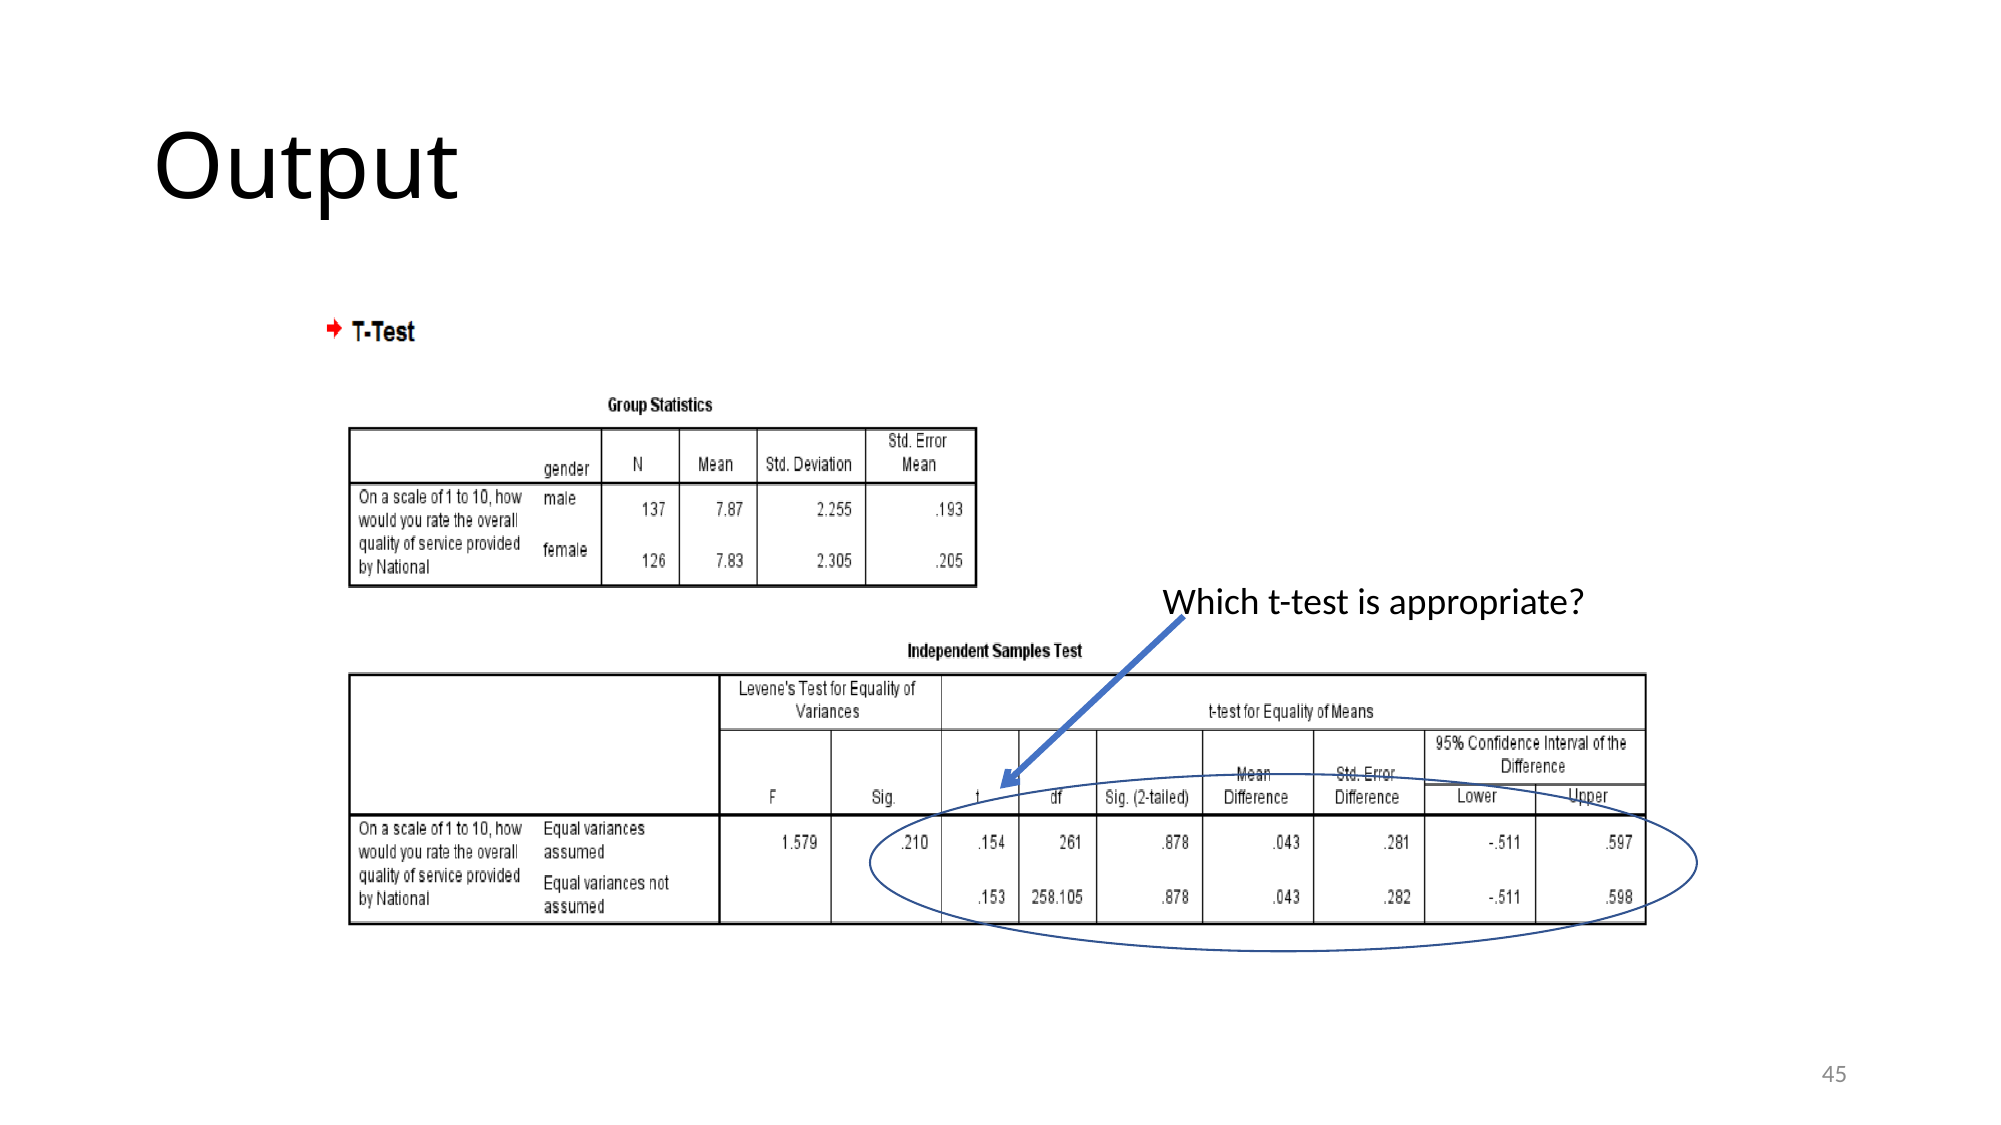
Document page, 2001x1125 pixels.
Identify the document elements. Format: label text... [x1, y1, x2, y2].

title Output [137, 59, 1863, 278]
slide_number 45 [1412, 1042, 1863, 1103]
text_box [869, 569, 1697, 952]
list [326, 284, 1675, 965]
